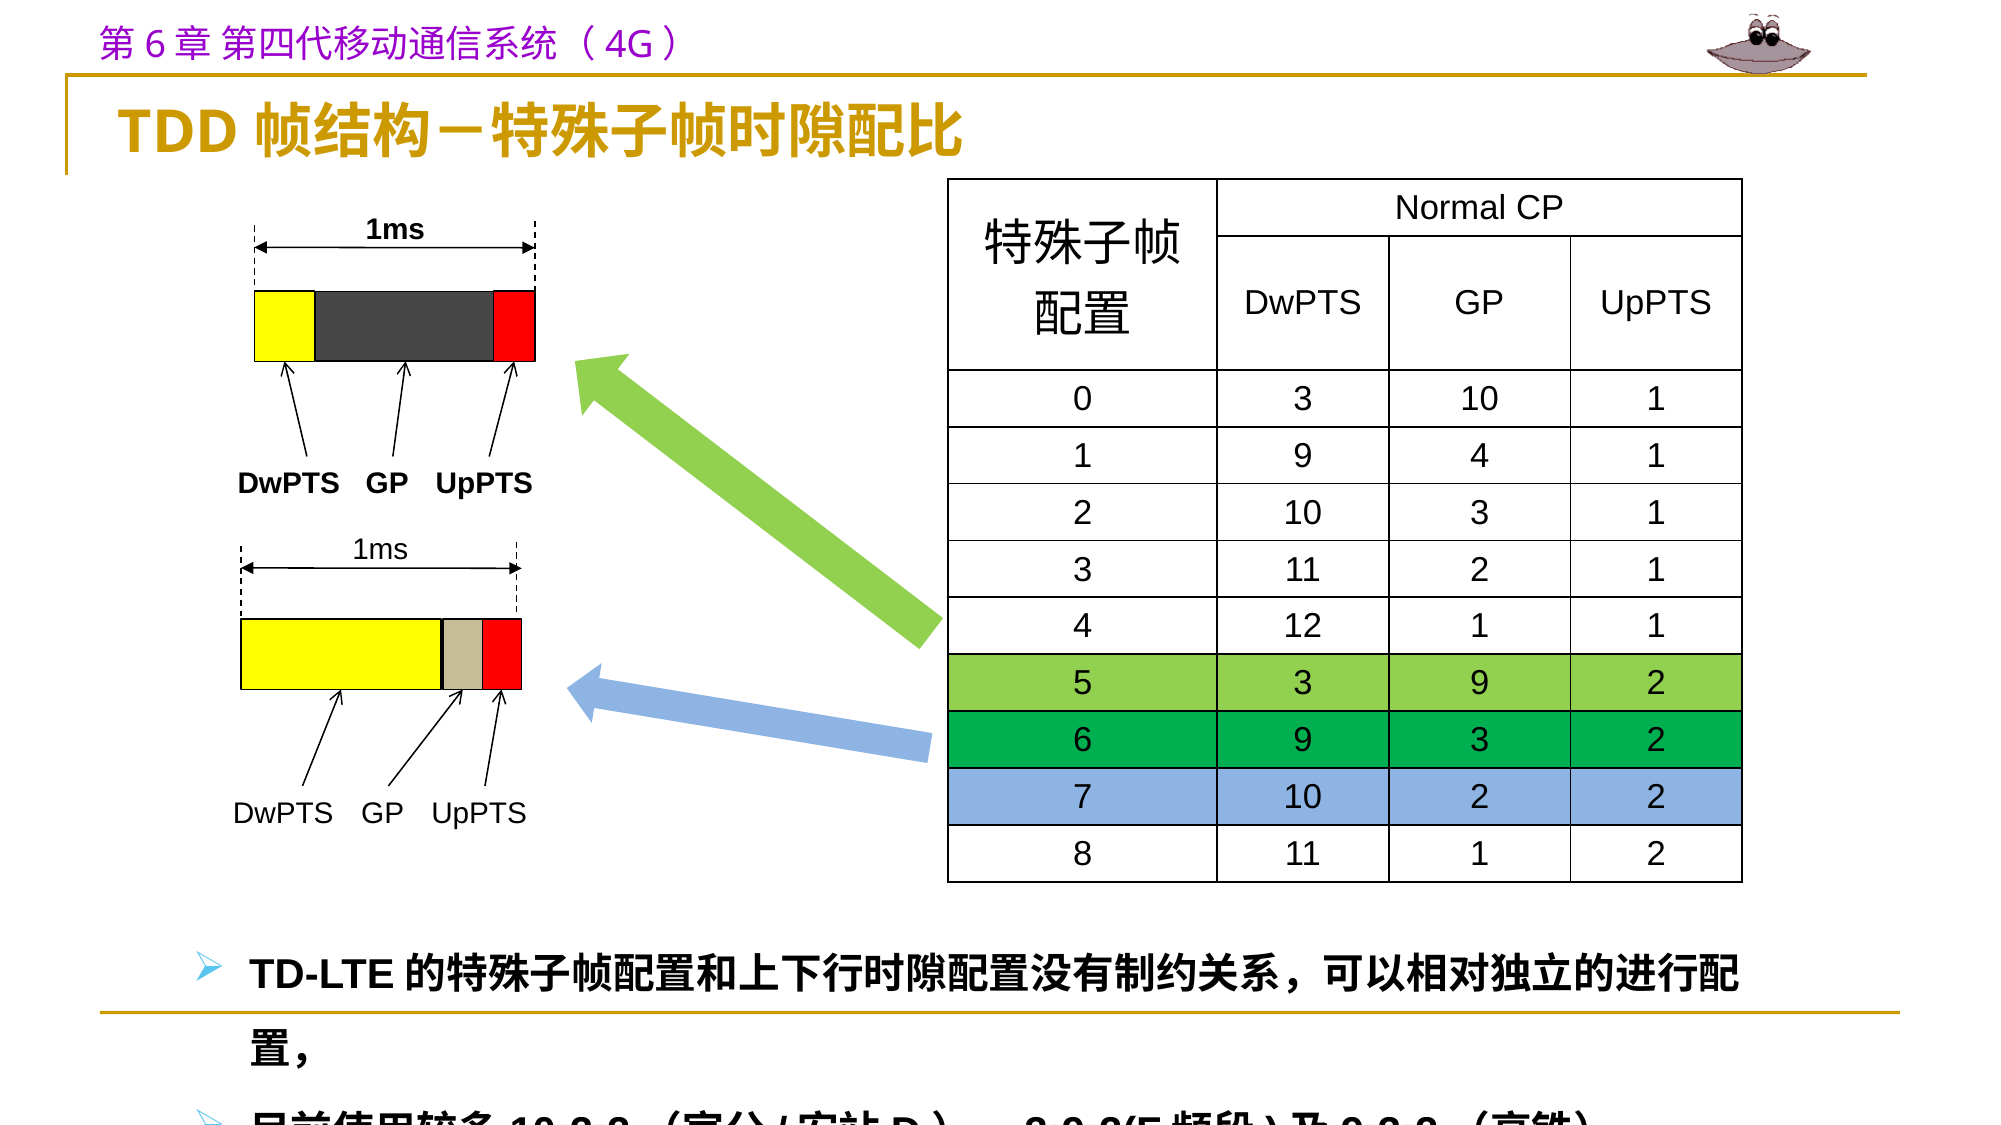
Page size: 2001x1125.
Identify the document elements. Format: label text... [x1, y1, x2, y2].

table_cell 4 [1390, 428, 1570, 483]
table_cell 3 [1218, 371, 1388, 426]
table_cell 1 [1571, 541, 1741, 596]
text_box TD-LTE的特殊子帧配置和上下行时隙配置没有制约关系，可以相对独立的进行配置， 目前使用较多10:2:2（室分/宏站D）、3:9:2(F频段)及9:3:2（高铁）。 [174, 912, 1799, 1081]
table_cell 3 [949, 541, 1216, 596]
table_cell 3 [1390, 712, 1570, 767]
table_cell 1 [1571, 484, 1741, 540]
table_cell UpPTS [1571, 237, 1741, 369]
table_cell GP [1390, 237, 1570, 369]
table_header 特殊子帧配置 [949, 180, 1216, 369]
table_cell 2 [949, 484, 1216, 540]
table_cell 2 [1571, 769, 1741, 824]
table_cell 8 [949, 826, 1216, 881]
table_cell 10 [1218, 484, 1388, 540]
table_cell 9 [1218, 712, 1388, 767]
table_cell 9 [1218, 428, 1388, 483]
table_cell 10 [1390, 371, 1570, 426]
table_cell 11 [1218, 541, 1388, 596]
table_cell 3 [1218, 655, 1388, 710]
table_cell 0 [949, 371, 1216, 426]
table_cell 1 [1571, 371, 1741, 426]
picture [1650, 0, 1817, 87]
table_cell 10 [1218, 769, 1388, 824]
table_cell 1 [1571, 598, 1741, 653]
table_cell 4 [949, 598, 1216, 653]
table_cell 1 [1390, 826, 1570, 881]
table_cell 2 [1571, 712, 1741, 767]
table_cell 9 [1390, 655, 1570, 710]
text_box [574, 353, 944, 650]
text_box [218, 522, 554, 837]
table_cell 7 [949, 769, 1216, 824]
table_cell 3 [1390, 484, 1570, 540]
table_cell 2 [1571, 826, 1741, 881]
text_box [222, 202, 558, 508]
table_cell DwPTS [1218, 237, 1388, 369]
table_cell 2 [1390, 541, 1570, 596]
table_cell 1 [1571, 428, 1741, 483]
text_box TDD帧结构－特殊子帧时隙配比 [87, 71, 1408, 172]
table_cell 2 [1571, 655, 1741, 710]
table_cell 6 [949, 712, 1216, 767]
table_header Normal CP [1218, 180, 1741, 235]
table_cell 12 [1218, 598, 1388, 653]
table_cell 1 [1390, 598, 1570, 653]
table_cell 2 [1390, 769, 1570, 824]
table_cell 1 [949, 428, 1216, 483]
table_cell 11 [1218, 826, 1388, 881]
text_box [566, 663, 933, 764]
table_cell 5 [949, 655, 1216, 710]
